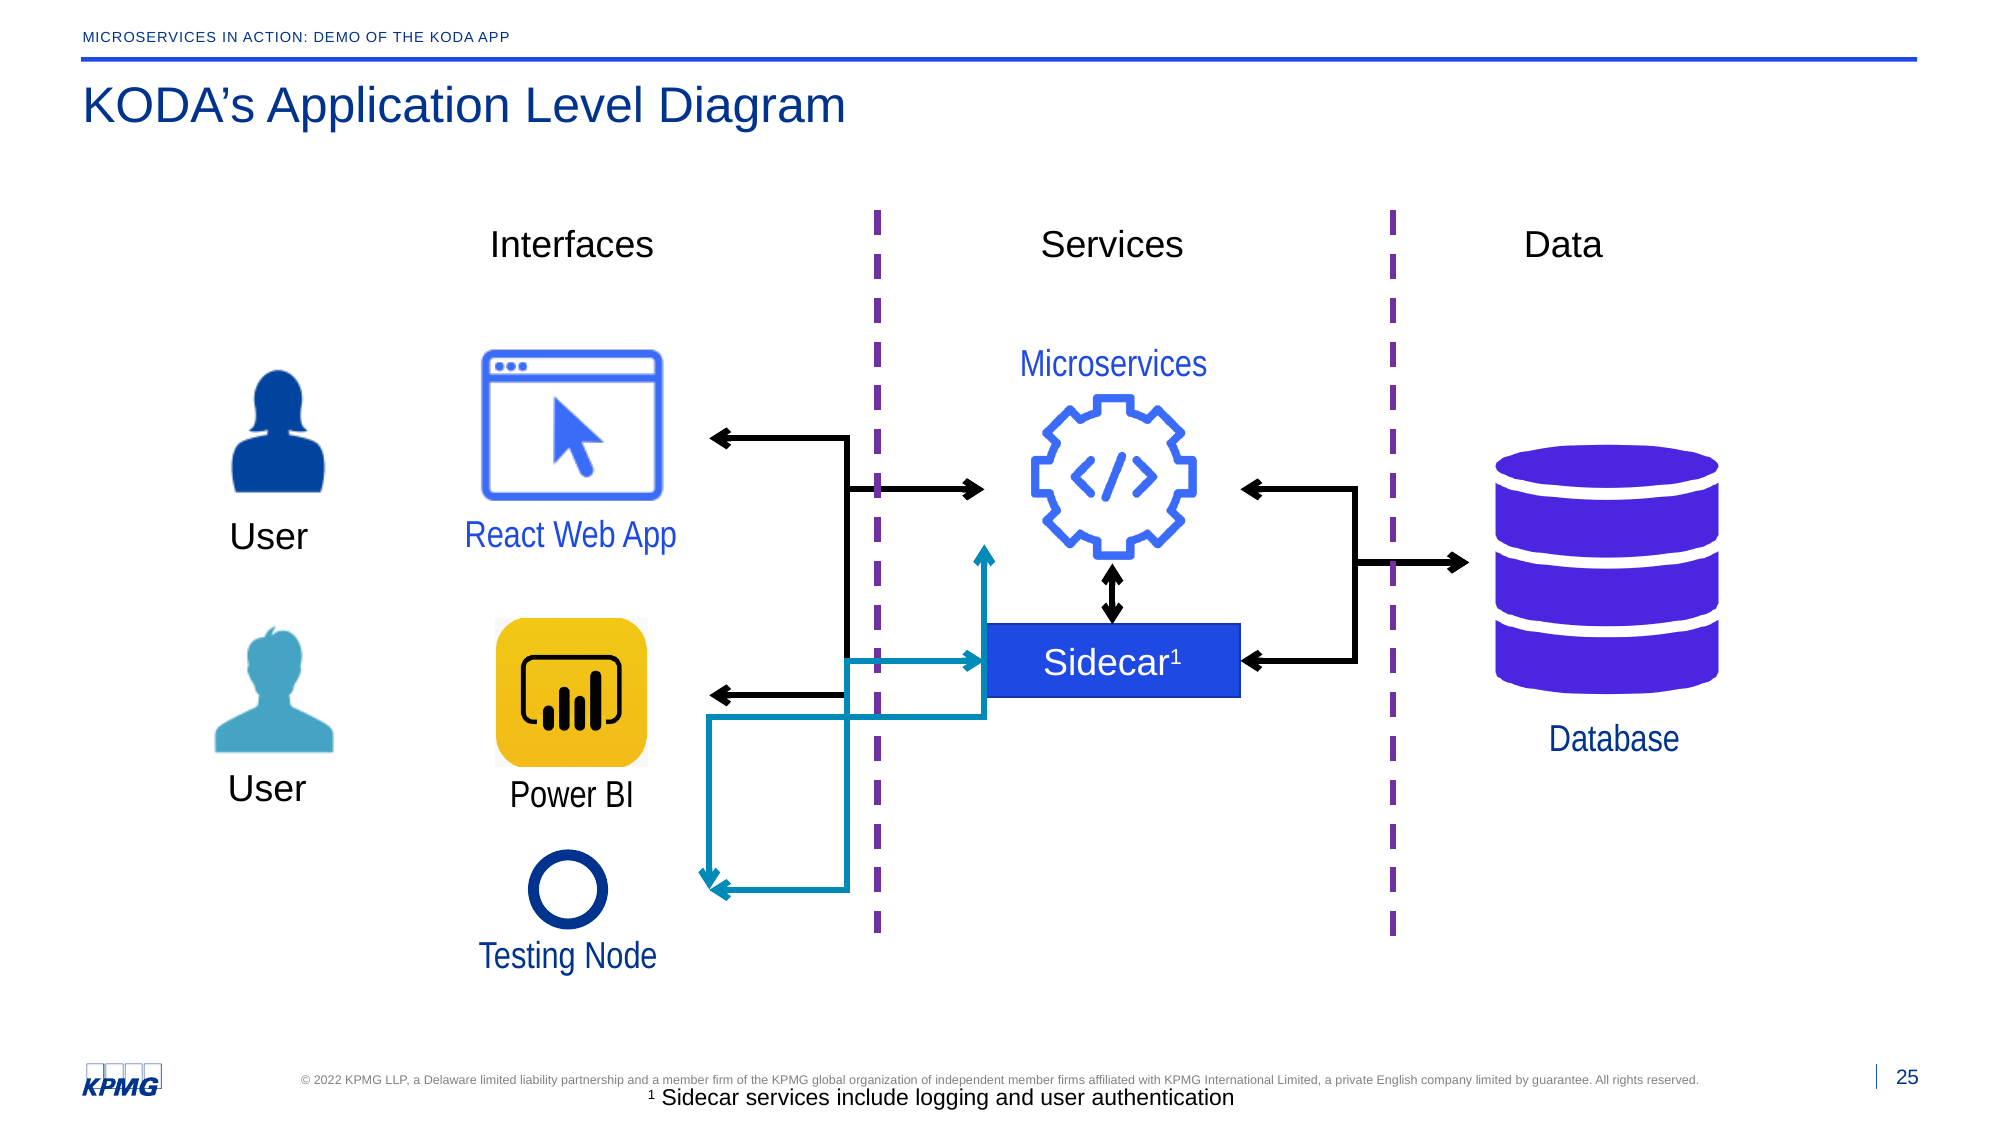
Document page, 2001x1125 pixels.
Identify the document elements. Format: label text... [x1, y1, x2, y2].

text_box Interfaces [474, 213, 670, 273]
text_box [532, 853, 604, 923]
picture [196, 611, 353, 768]
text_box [1240, 489, 1392, 563]
picture [494, 618, 648, 767]
list Microservices in action: demo of the koda app [82, 26, 1919, 47]
text_box Services [1025, 213, 1199, 273]
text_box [709, 489, 877, 544]
text_box Database [1490, 706, 1739, 766]
text_box User [212, 768, 322, 817]
text_box Testing Node [443, 923, 693, 984]
text_box User [214, 510, 324, 565]
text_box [878, 438, 985, 489]
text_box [1394, 489, 1470, 563]
picture [199, 353, 357, 510]
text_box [709, 438, 877, 489]
text_box 1 Sidecar services include logging and user authentication [303, 1075, 1580, 1118]
picture [472, 325, 673, 526]
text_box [709, 544, 985, 890]
picture [1482, 435, 1747, 700]
text_box Sidecar1 [987, 623, 1241, 698]
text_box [1240, 563, 1392, 661]
text_box Data [1509, 213, 1618, 273]
text_box Power BI [447, 762, 697, 823]
text_box Microservices [989, 331, 1238, 392]
picture [1010, 373, 1217, 580]
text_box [878, 489, 985, 544]
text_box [1394, 563, 1470, 661]
title KODA’s Application Level Diagram [82, 72, 1919, 188]
text_box React Web App [446, 503, 696, 563]
